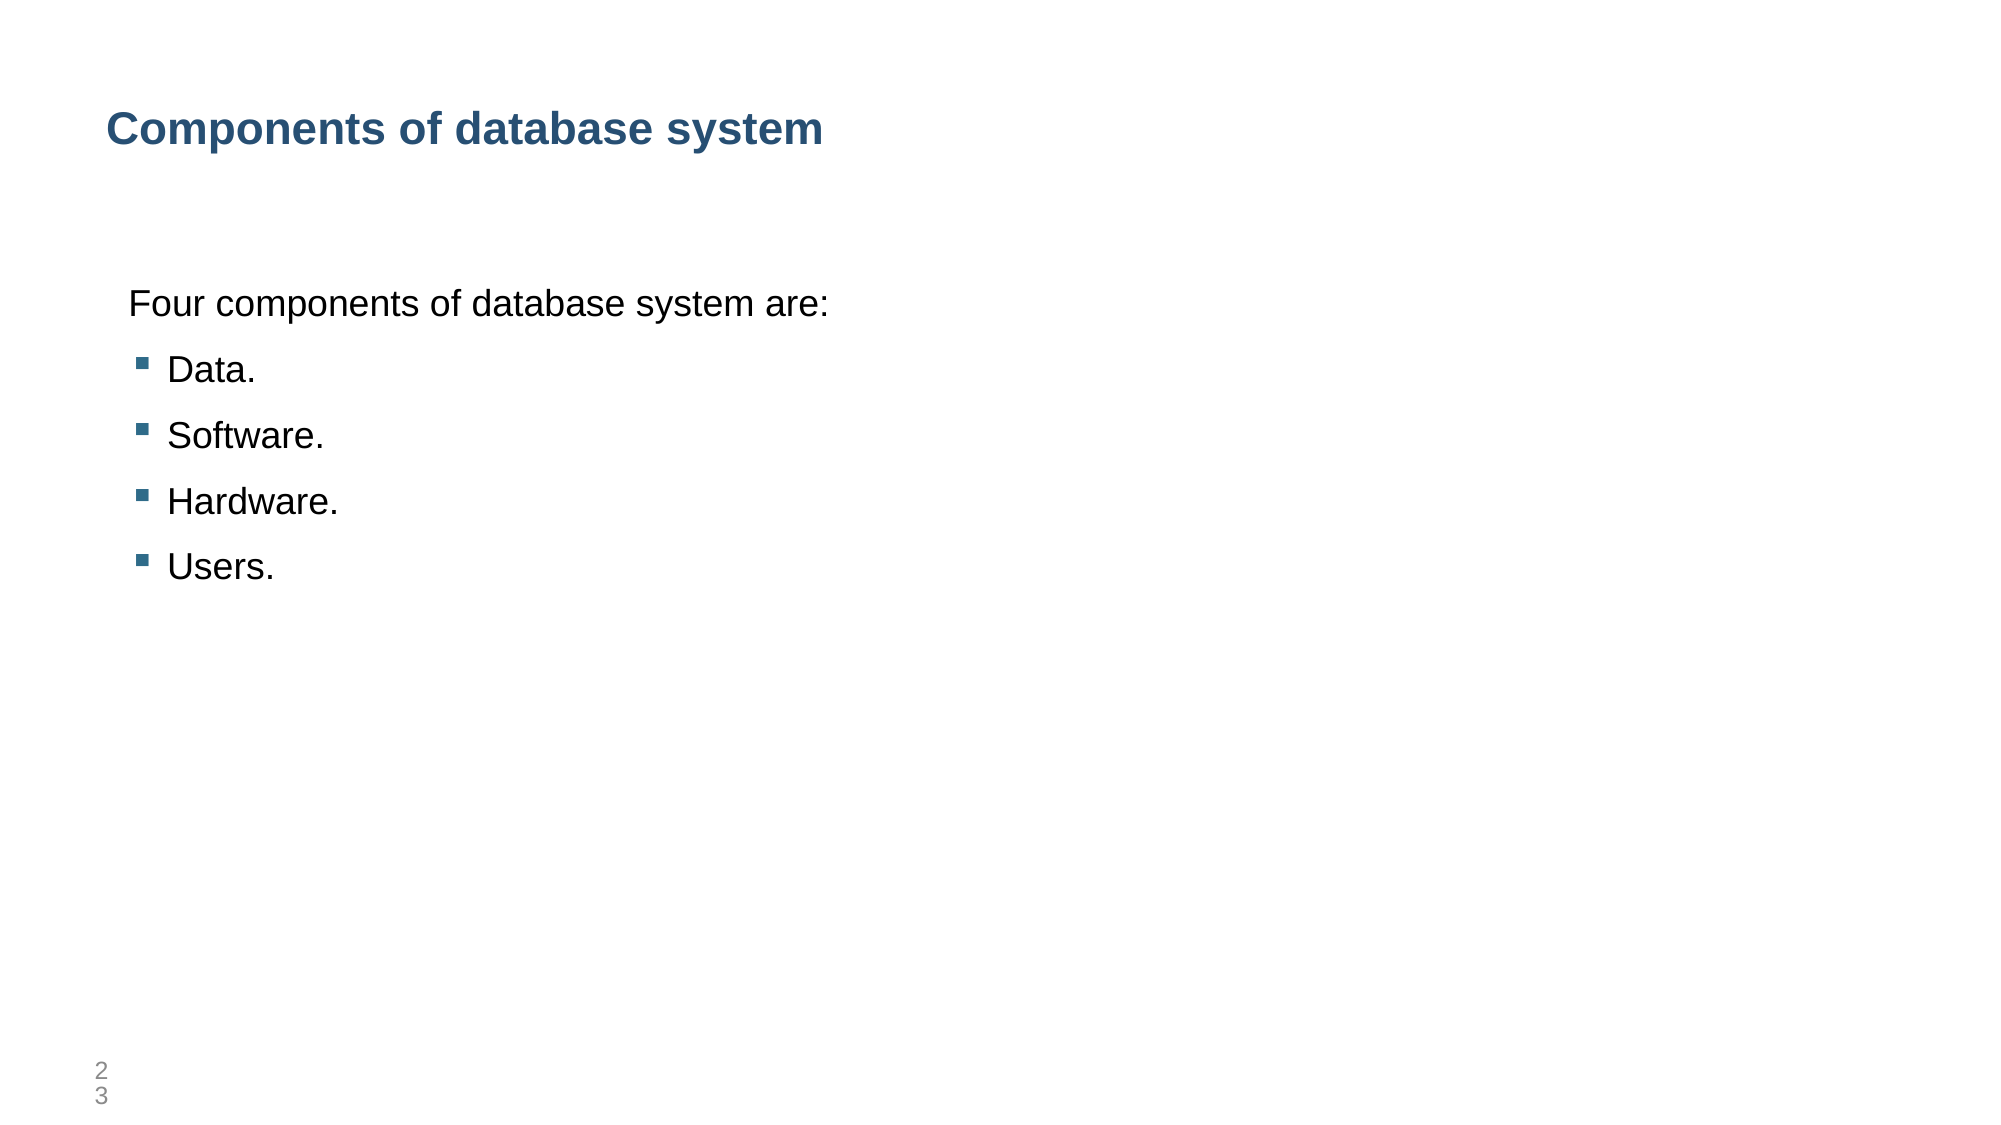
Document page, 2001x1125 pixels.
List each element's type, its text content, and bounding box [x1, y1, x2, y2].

slide_number 23 [84, 1058, 110, 1081]
text_box Four components of database system are: Data. Software. Hardware. Users. [120, 271, 1471, 951]
text_box Components of database system [106, 16, 1457, 154]
